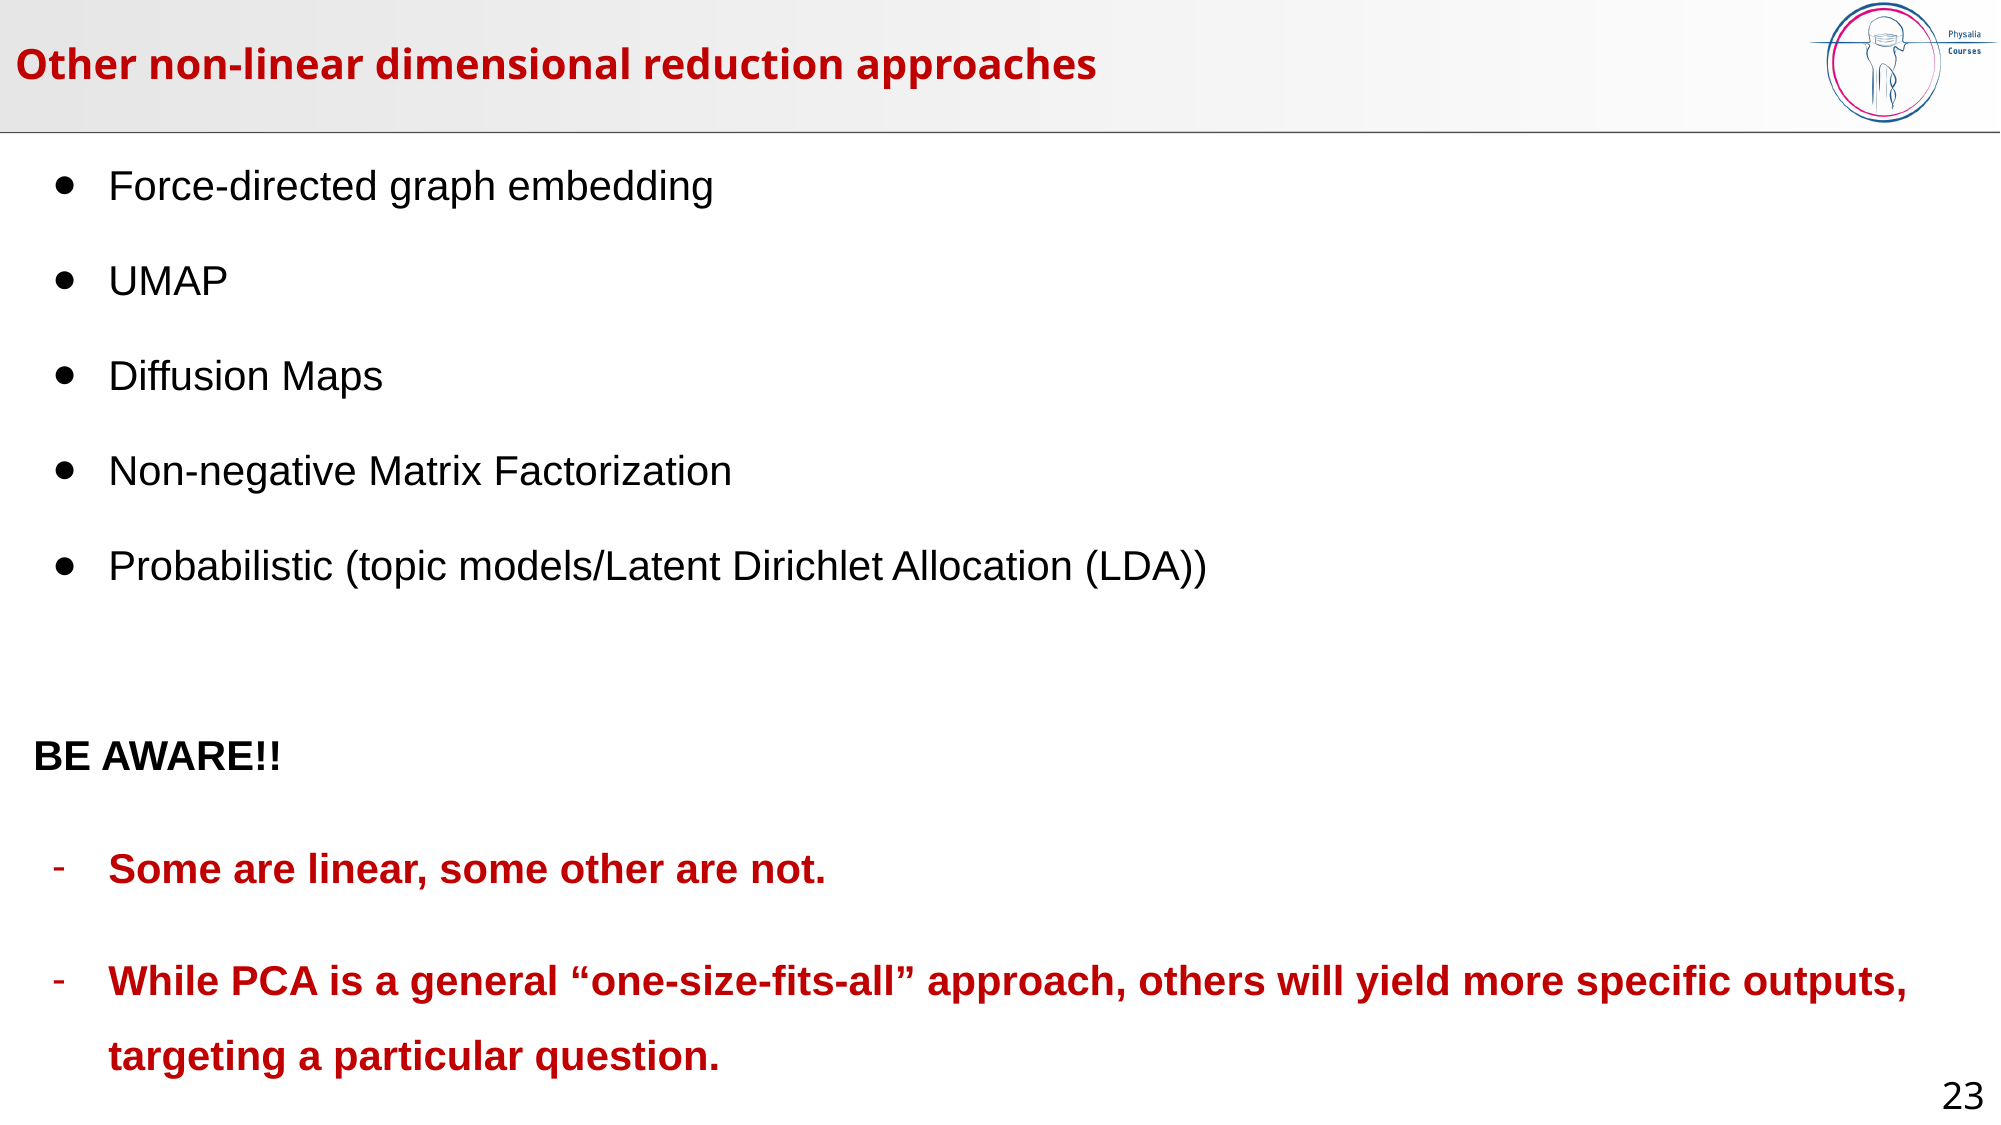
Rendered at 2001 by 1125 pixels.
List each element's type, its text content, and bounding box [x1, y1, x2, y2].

text_box 23 [1549, 1067, 2000, 1125]
title Other non-linear dimensional reduction approaches [0, 0, 2000, 132]
list Force-directed graph embedding UMAP Diffusion Maps Non-negative Matrix Factorization Probabilistic (topic models/Latent Dirichlet Allocation (LDA)) BE AWARE!! Some are linear, some other are not. While PCA is a general “one-size-fits-all” approach, others will yield more specific outputs, targeting a particular question. [18, 143, 1975, 1101]
picture [1773, 0, 2000, 130]
